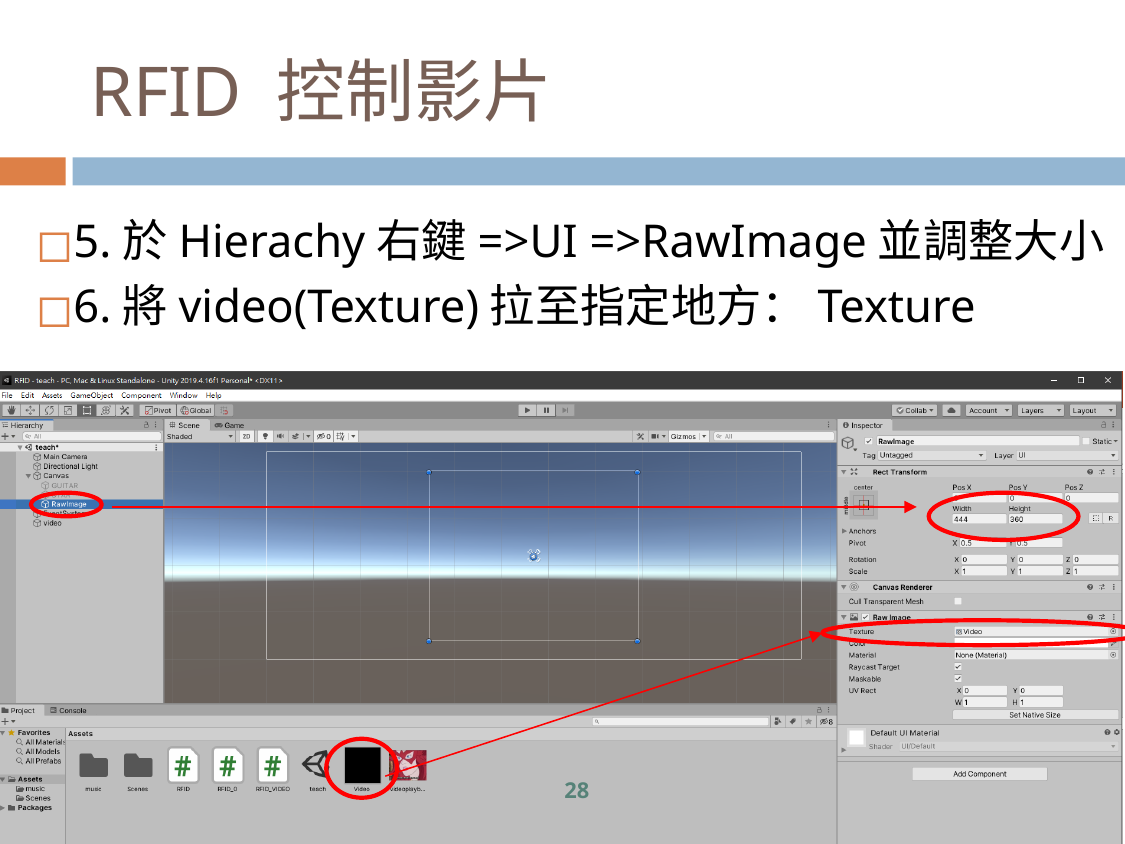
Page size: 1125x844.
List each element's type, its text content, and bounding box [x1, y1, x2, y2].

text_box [385, 632, 823, 777]
picture [0, 370, 1123, 844]
title RFID 控制影片 [75, 28, 1079, 150]
list 5.於Hierachy右鍵=>UI =>RawImage並調整大小 6.將video(Texture)拉至指定地方：Texture [7, 196, 1125, 371]
